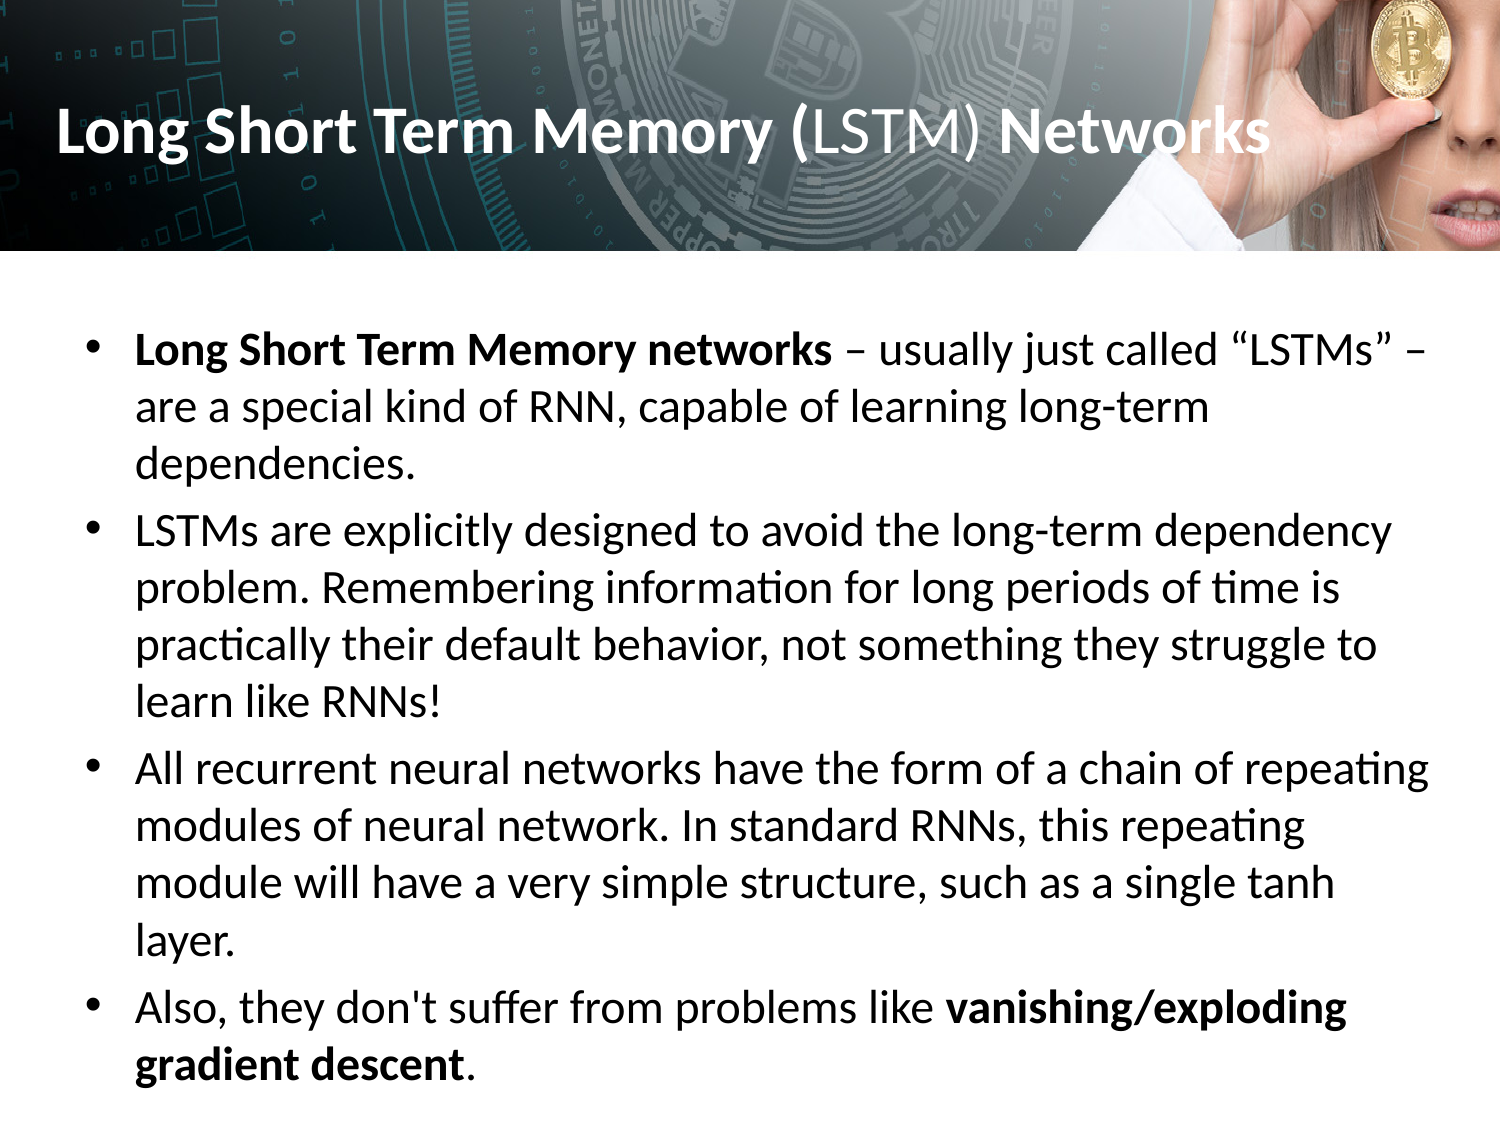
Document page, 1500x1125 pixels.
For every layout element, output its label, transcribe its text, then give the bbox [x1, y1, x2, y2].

title Long Short Term Memory (LSTM) Networks [41, 42, 1394, 210]
picture [0, 0, 1500, 1125]
list Long Short Term Memory networks – usually just called “LSTMs” – are a special kind of RNN, capable of learning long-term dependencies. LSTMs are explicitly designed to avoid the long-term dependency problem. Remembering information for long periods of time is practically their default behavior, not something they struggle to learn like RNNs! All recurrent neural networks have the form of a chain of repeating modules of neural network. In standard RNNs, this repeating module will have a very simple structure, such as a single tanh layer. Also, they don't suffer from problems like vanishing/exploding gradient descent. [70, 309, 1459, 1106]
